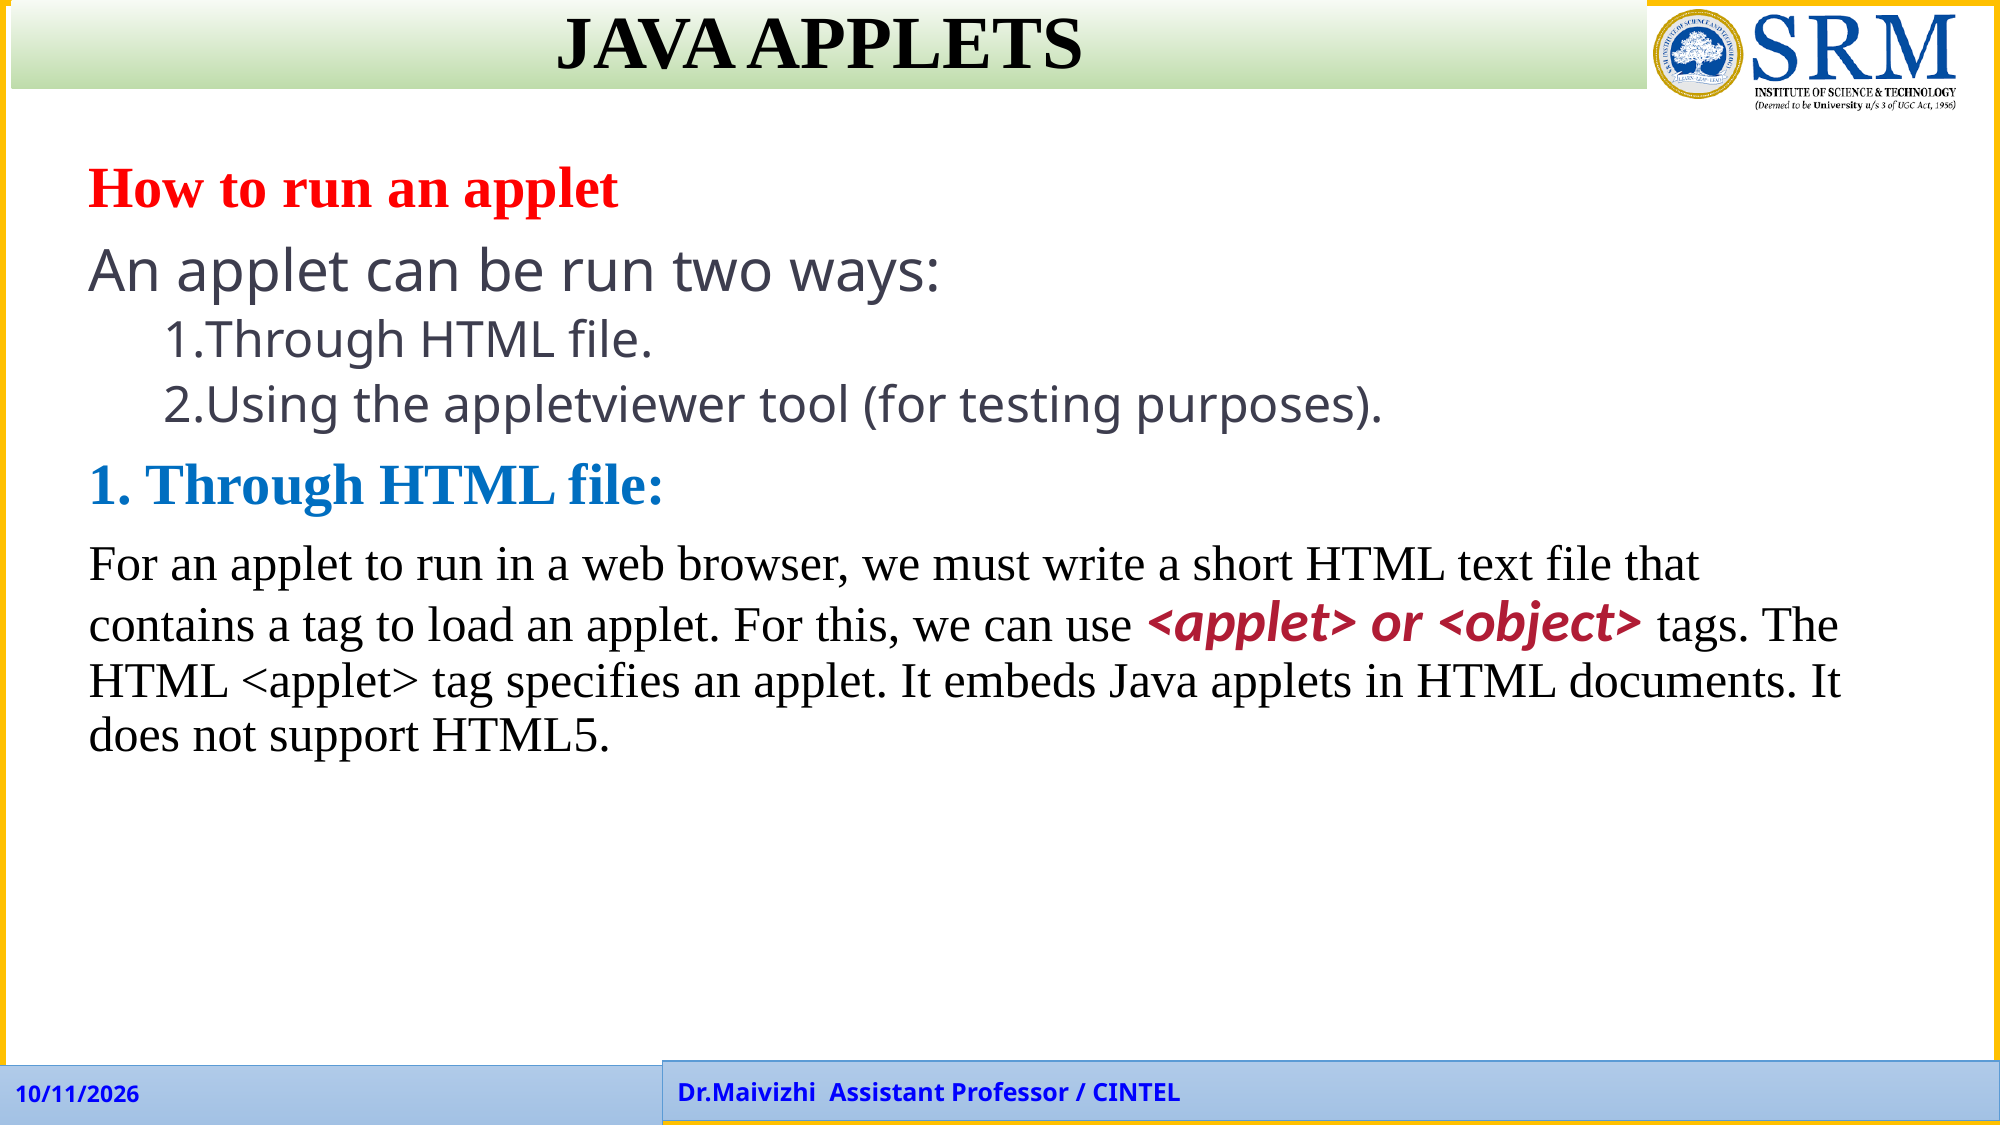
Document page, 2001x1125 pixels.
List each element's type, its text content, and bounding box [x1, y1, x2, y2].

text_box [0, 0, 2000, 1065]
text_box [663, 1121, 2000, 1125]
text_box Dr.Maivizhi Assistant Professor / CINTEL [662, 1060, 2000, 1121]
title JAVA APPLETS [11, 0, 1647, 89]
text_box 28-08-2023 [0, 1065, 663, 1125]
